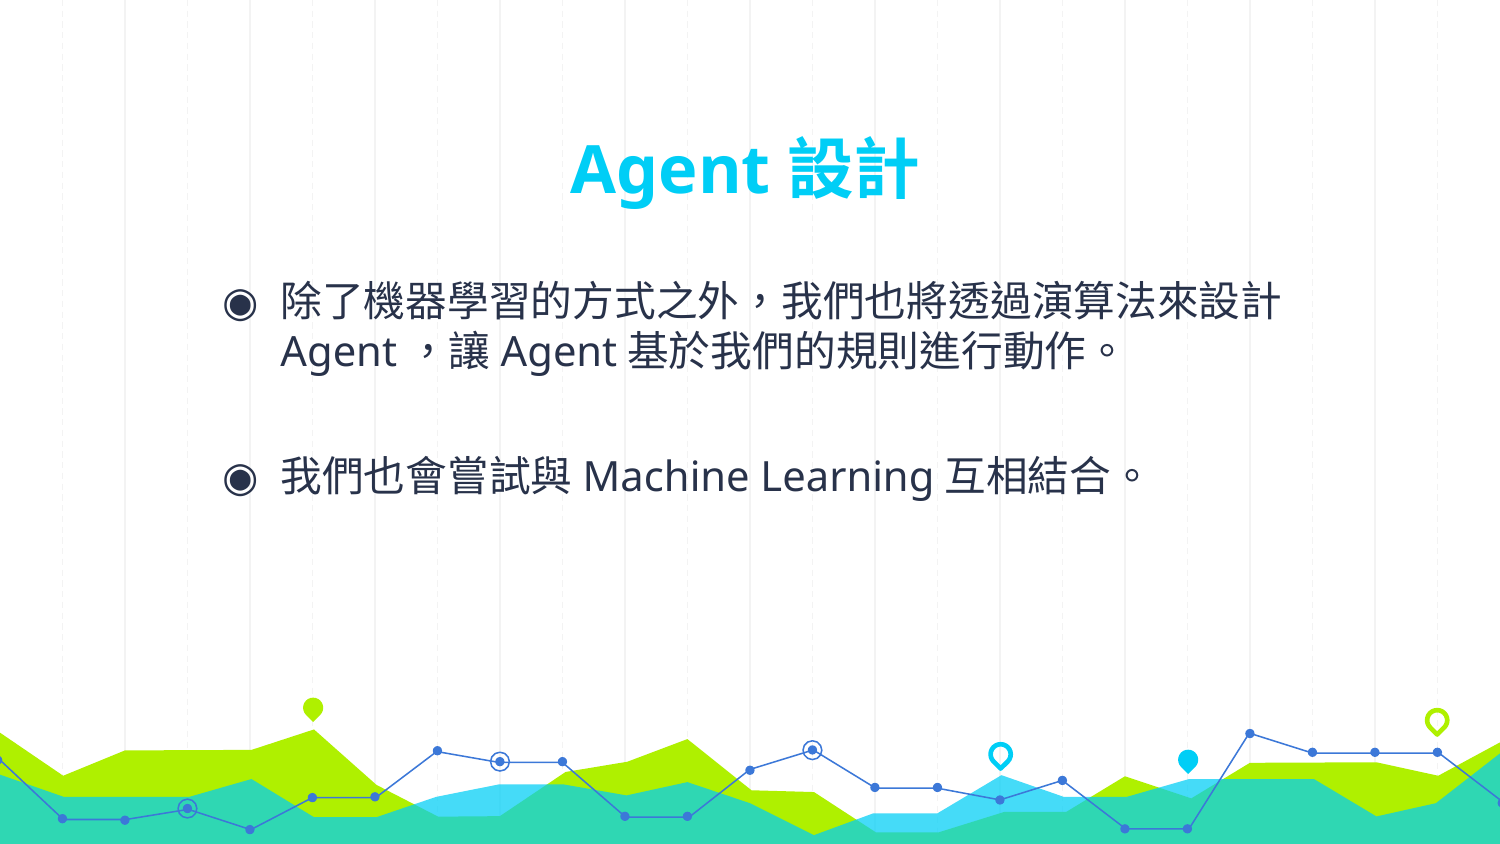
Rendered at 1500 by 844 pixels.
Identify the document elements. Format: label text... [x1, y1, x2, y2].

text_box 除了機器學習的方式之外，我們也將透過演算法來設計Agent，讓Agent基於我們的規則進行動作。 我們也會嘗試與Machine Learning互相結合。 [190, 259, 1339, 715]
title Agent設計 [171, 103, 1320, 222]
